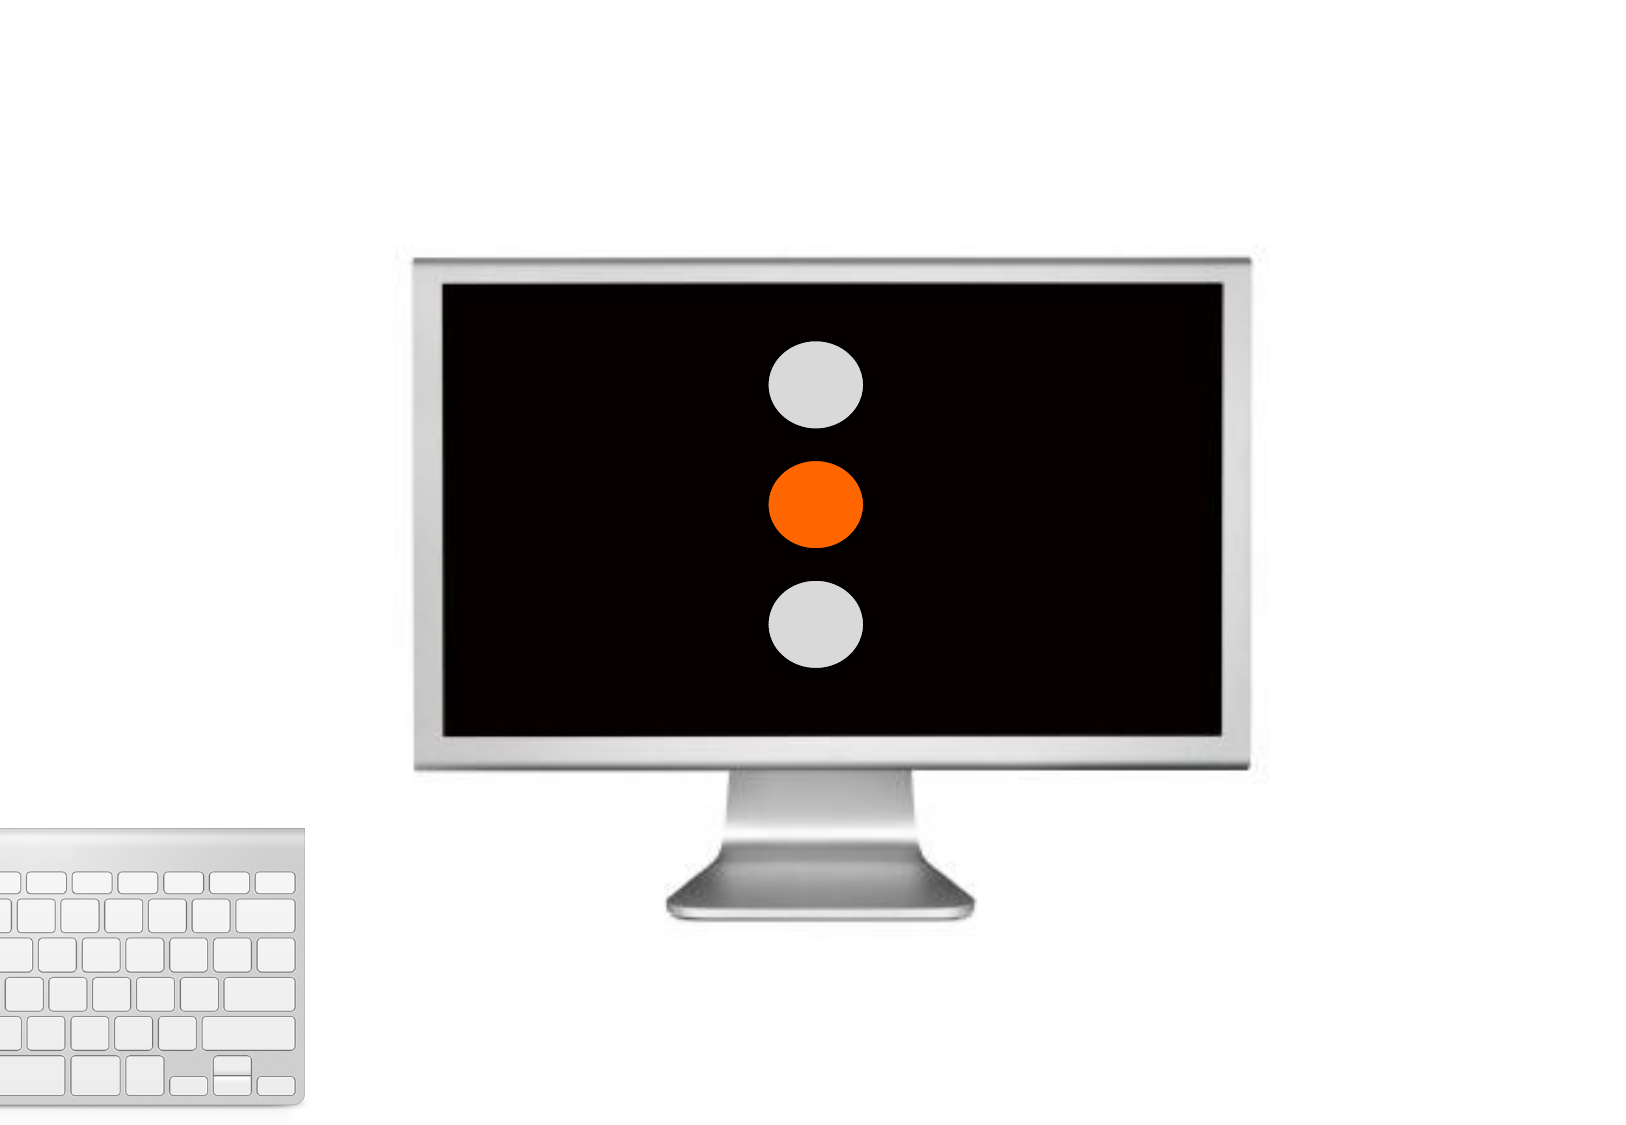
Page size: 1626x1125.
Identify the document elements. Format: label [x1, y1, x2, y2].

picture [351, 150, 1306, 1031]
picture [0, 827, 311, 1125]
